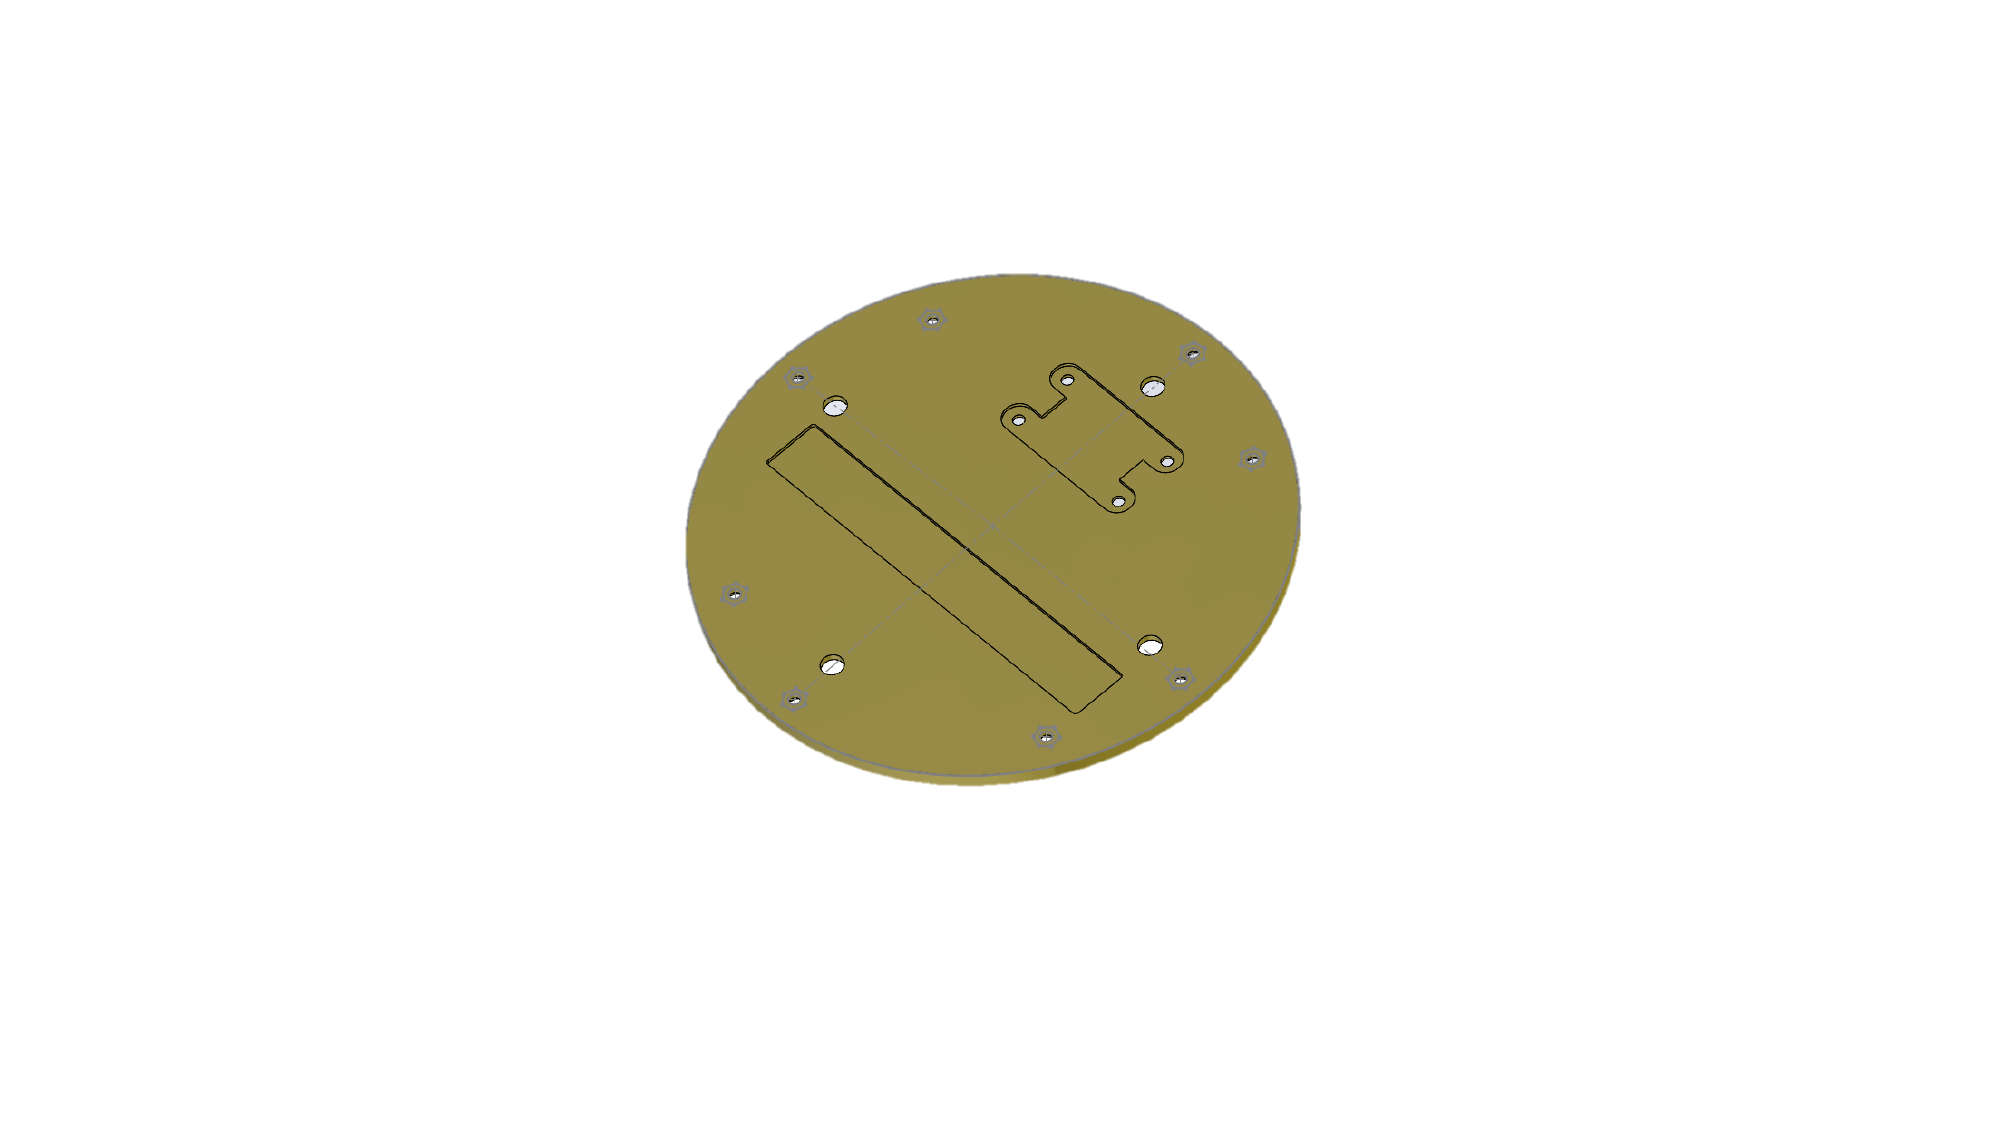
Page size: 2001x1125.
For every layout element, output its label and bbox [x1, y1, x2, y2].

picture [610, 243, 1359, 810]
